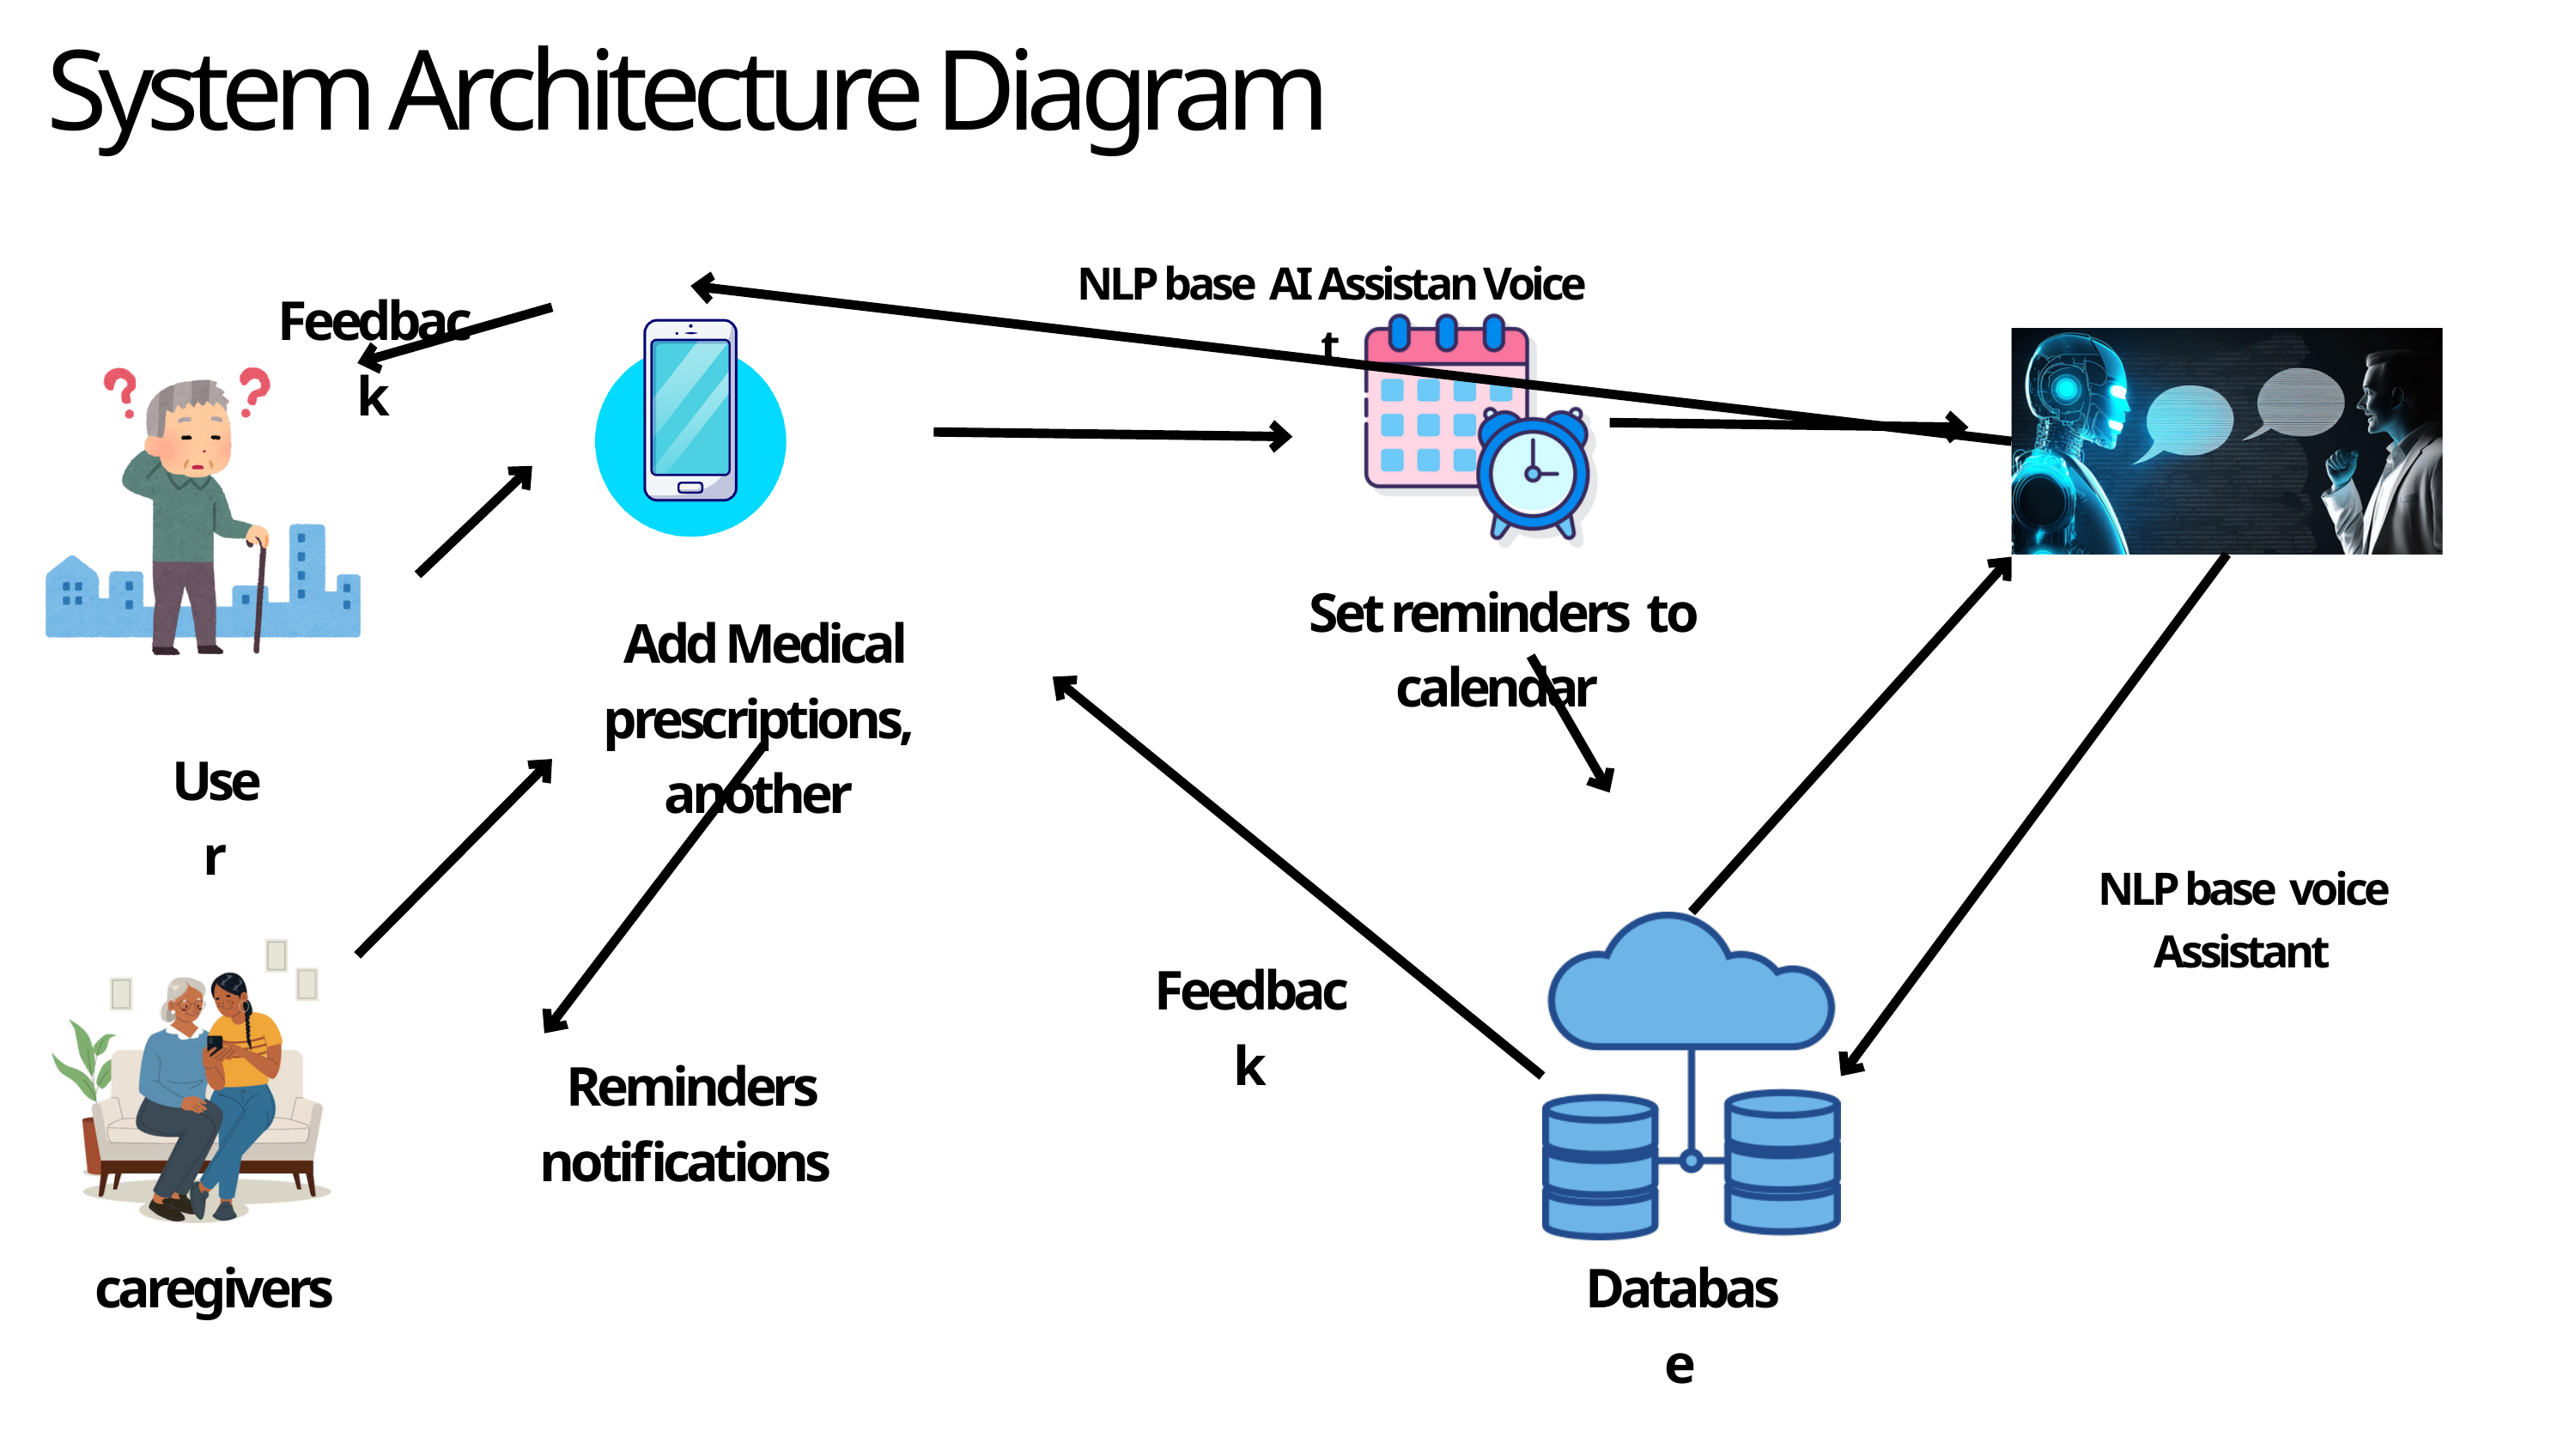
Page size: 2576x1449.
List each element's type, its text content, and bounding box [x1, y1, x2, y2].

text_box Add Medical prescriptions, another [475, 598, 1053, 825]
text_box [1357, 372, 1607, 557]
text_box [544, 744, 764, 1034]
text_box [33, 912, 374, 1253]
text_box [933, 430, 1293, 443]
text_box [357, 759, 552, 955]
text_box Feedback [1142, 945, 1358, 1096]
text_box Reminders notifications [432, 1041, 950, 1192]
text_box NLP base voice Assistant [2015, 851, 2470, 977]
text_box caregivers [46, 1243, 384, 1319]
text_box [45, 367, 361, 657]
text_box NLP base AI Assistan Voice t [1074, 246, 1587, 372]
text_box Database [1576, 1243, 1786, 1394]
text_box User [164, 736, 266, 886]
text_box [417, 465, 532, 575]
text_box [2011, 328, 2443, 555]
text_box Set reminders to calendar [1218, 567, 1786, 718]
text_box [1840, 554, 2227, 1076]
text_box [1429, 306, 1607, 393]
text_box Feedback [265, 276, 481, 427]
text_box [544, 285, 837, 579]
text_box [1542, 912, 1841, 1240]
text_box System Architecture Diagram [46, 45, 2098, 153]
text_box [1691, 556, 2012, 912]
text_box [1052, 676, 1543, 1076]
text_box [1566, 718, 1611, 793]
